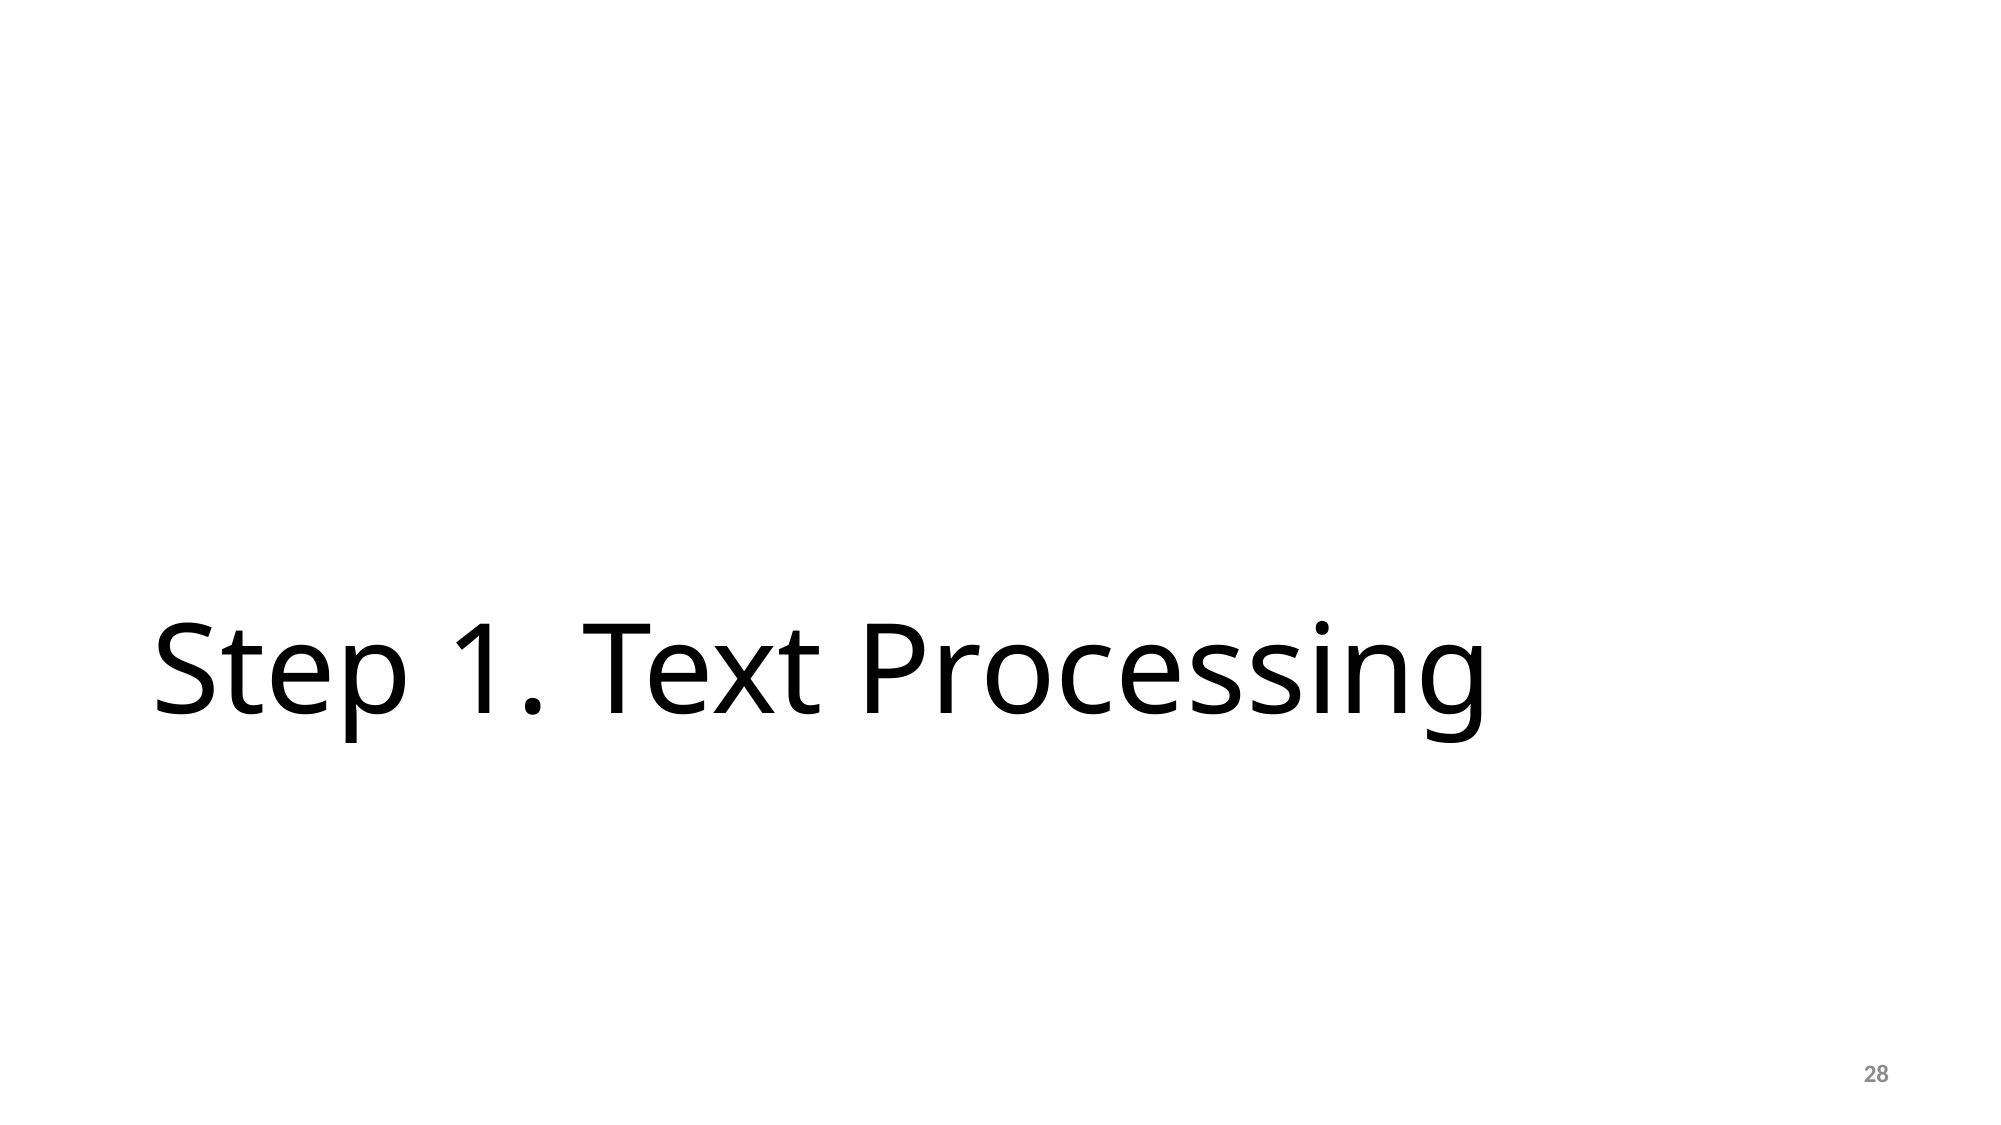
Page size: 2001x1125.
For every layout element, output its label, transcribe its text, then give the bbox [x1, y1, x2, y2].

slide_number 28 [1454, 1042, 1905, 1103]
title Step 1. Text Processing [136, 280, 1862, 749]
